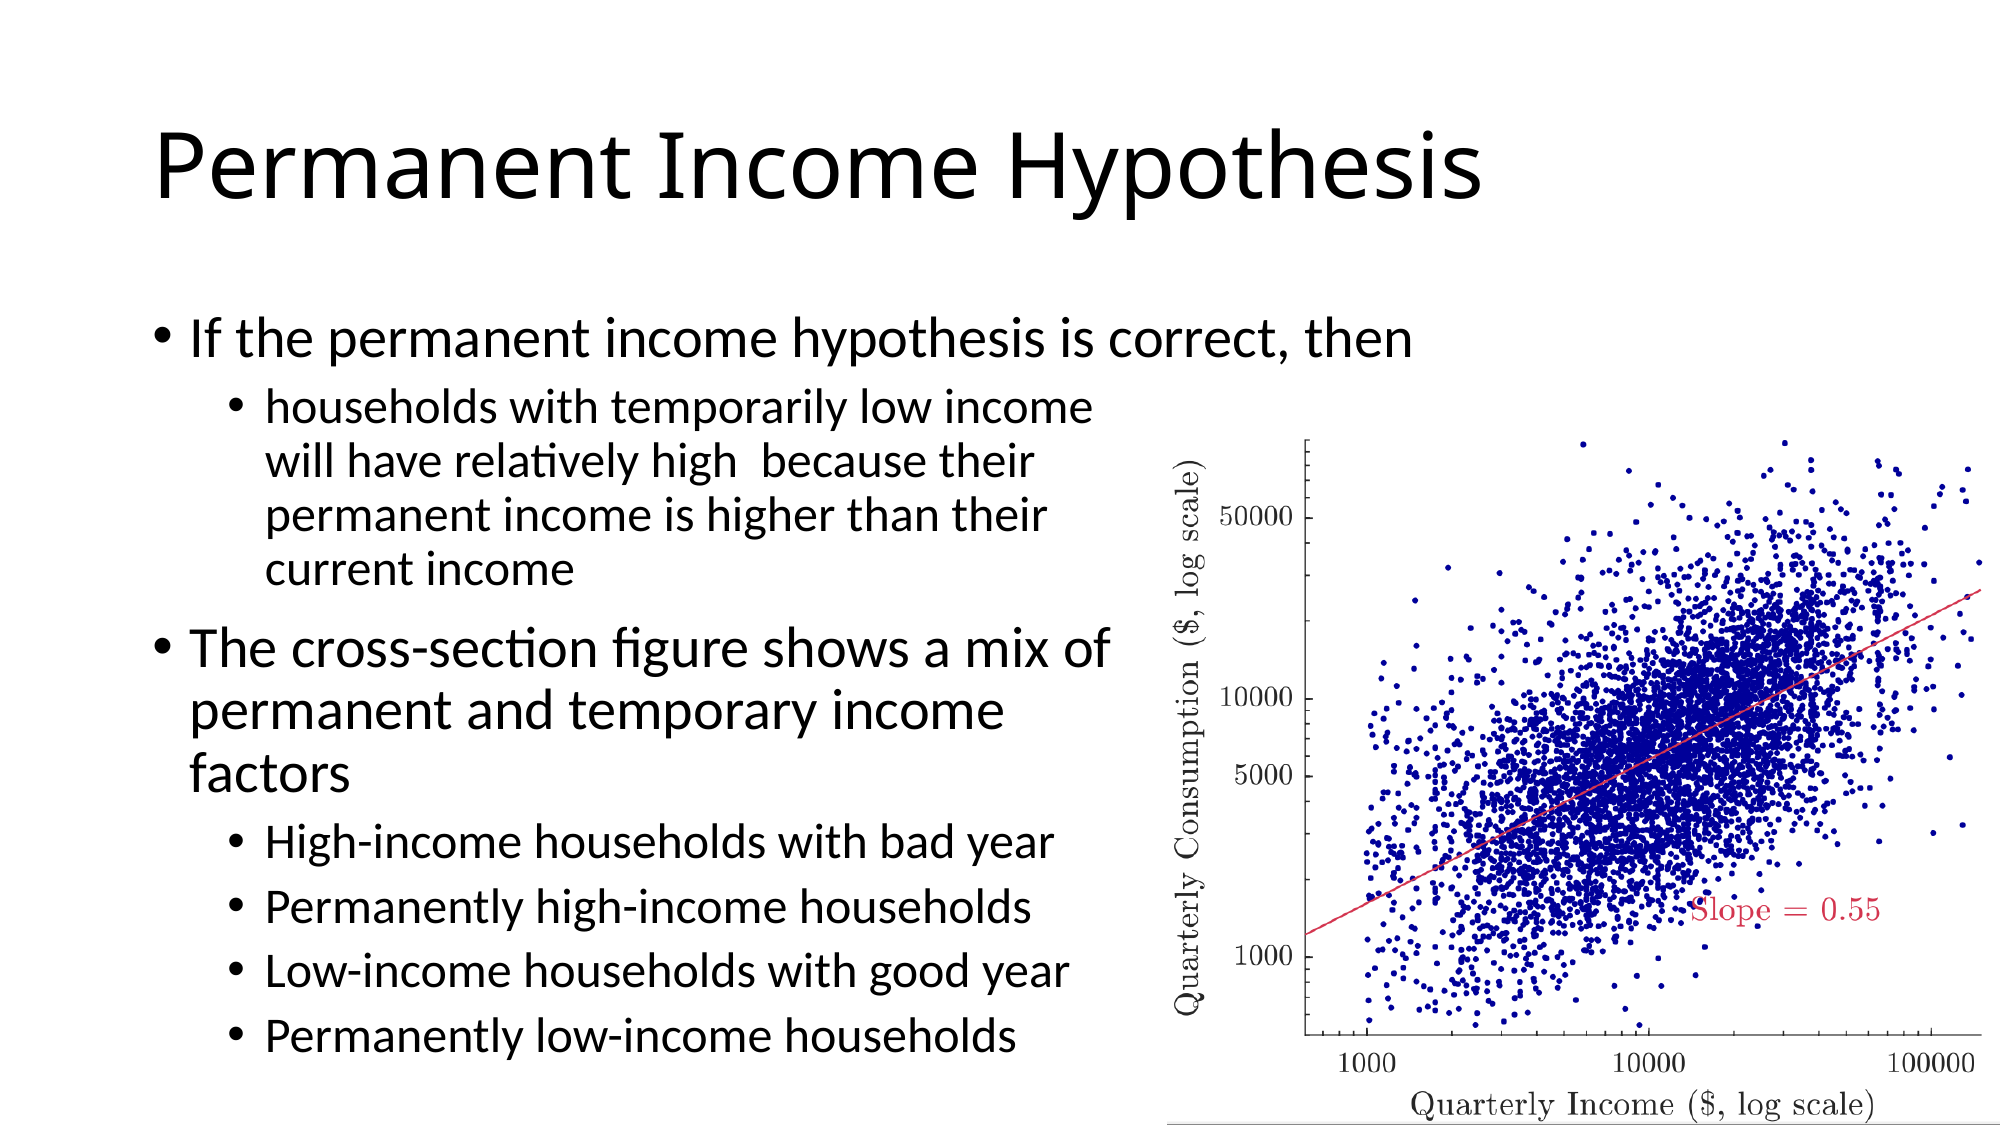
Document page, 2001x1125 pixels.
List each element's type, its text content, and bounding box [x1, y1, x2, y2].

picture [1167, 376, 2000, 1125]
title Permanent Income Hypothesis [137, 59, 1863, 278]
